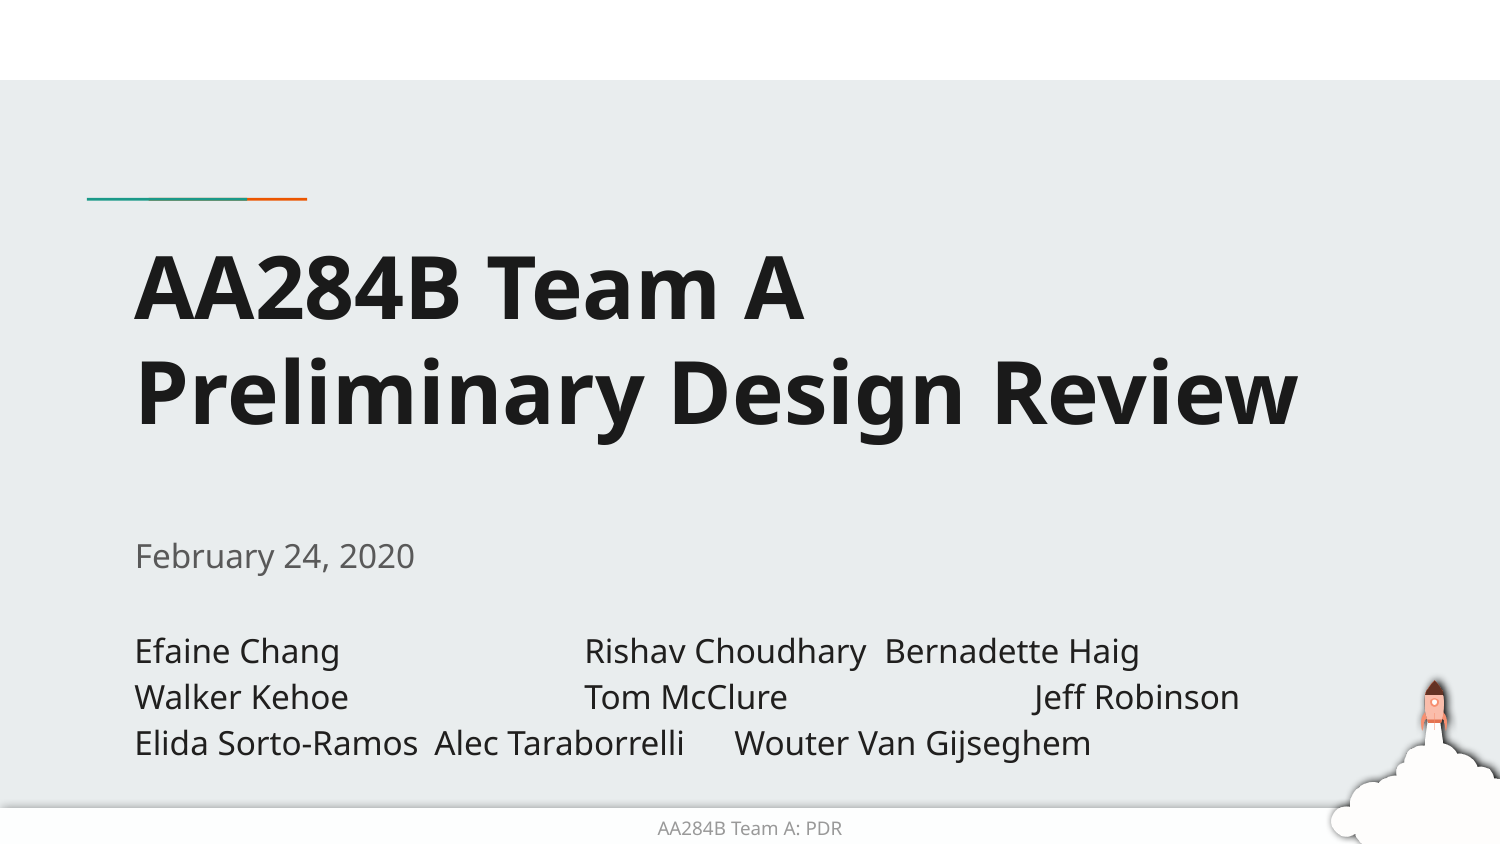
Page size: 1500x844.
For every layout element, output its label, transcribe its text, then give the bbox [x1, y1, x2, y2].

title AA284B Team A Preliminary Design Review [119, 216, 1381, 490]
subtitle February 24, 2020 [119, 520, 1381, 609]
picture [0, 680, 1500, 844]
subtitle Efaine Chang Rishav Choudhary Bernadette Haig Walker Kehoe Tom McClure Jeff Robinson Elida Sorto-Ramos Alec Taraborrelli Wouter Van Gijseghem [119, 609, 1381, 802]
